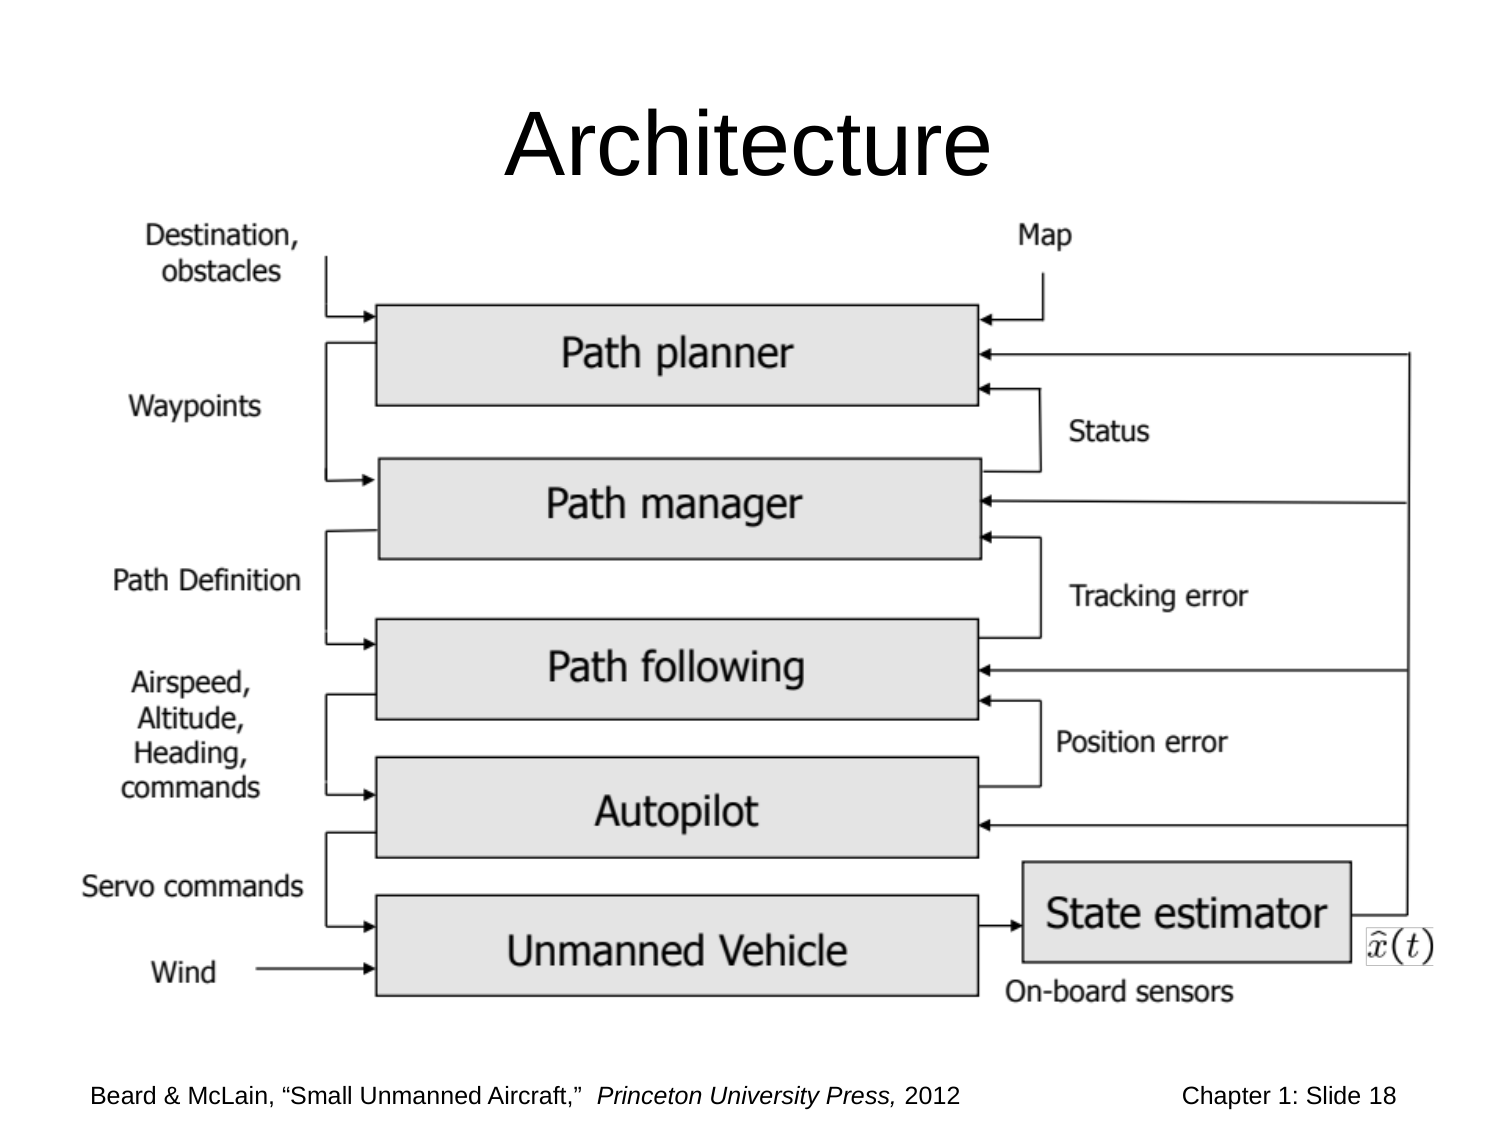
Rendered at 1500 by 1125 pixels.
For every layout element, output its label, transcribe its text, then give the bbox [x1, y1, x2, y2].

picture [66, 206, 1434, 1013]
title Architecture [74, 44, 1426, 204]
